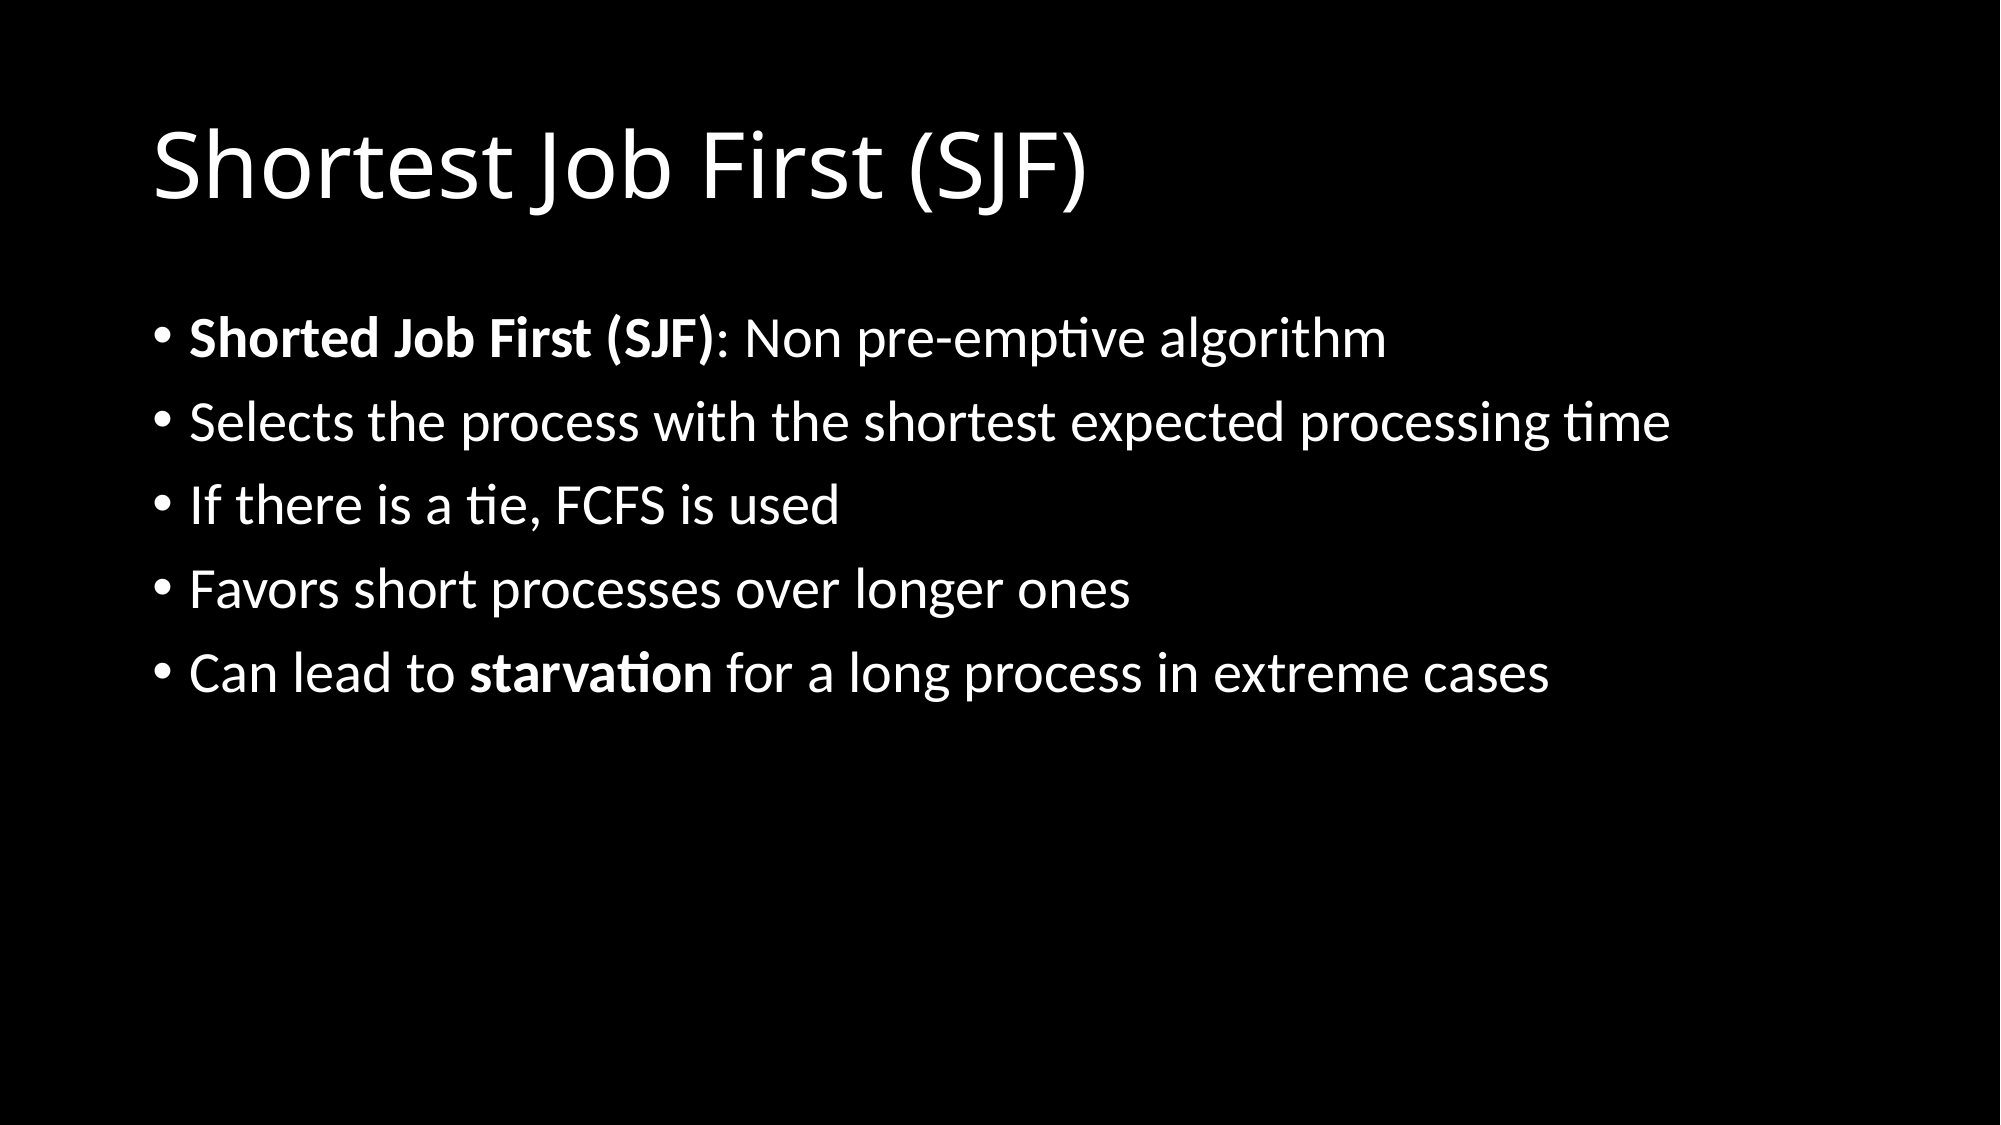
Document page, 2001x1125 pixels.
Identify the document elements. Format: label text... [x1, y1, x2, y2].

title Shortest Job First (SJF) [137, 59, 1863, 278]
list Shorted Job First (SJF): Non pre-emptive algorithm Selects the process with the shortest expected processing time If there is a tie, FCFS is used Favors short processes over longer ones Can lead to starvation for a long process in extreme cases [137, 299, 1863, 1014]
